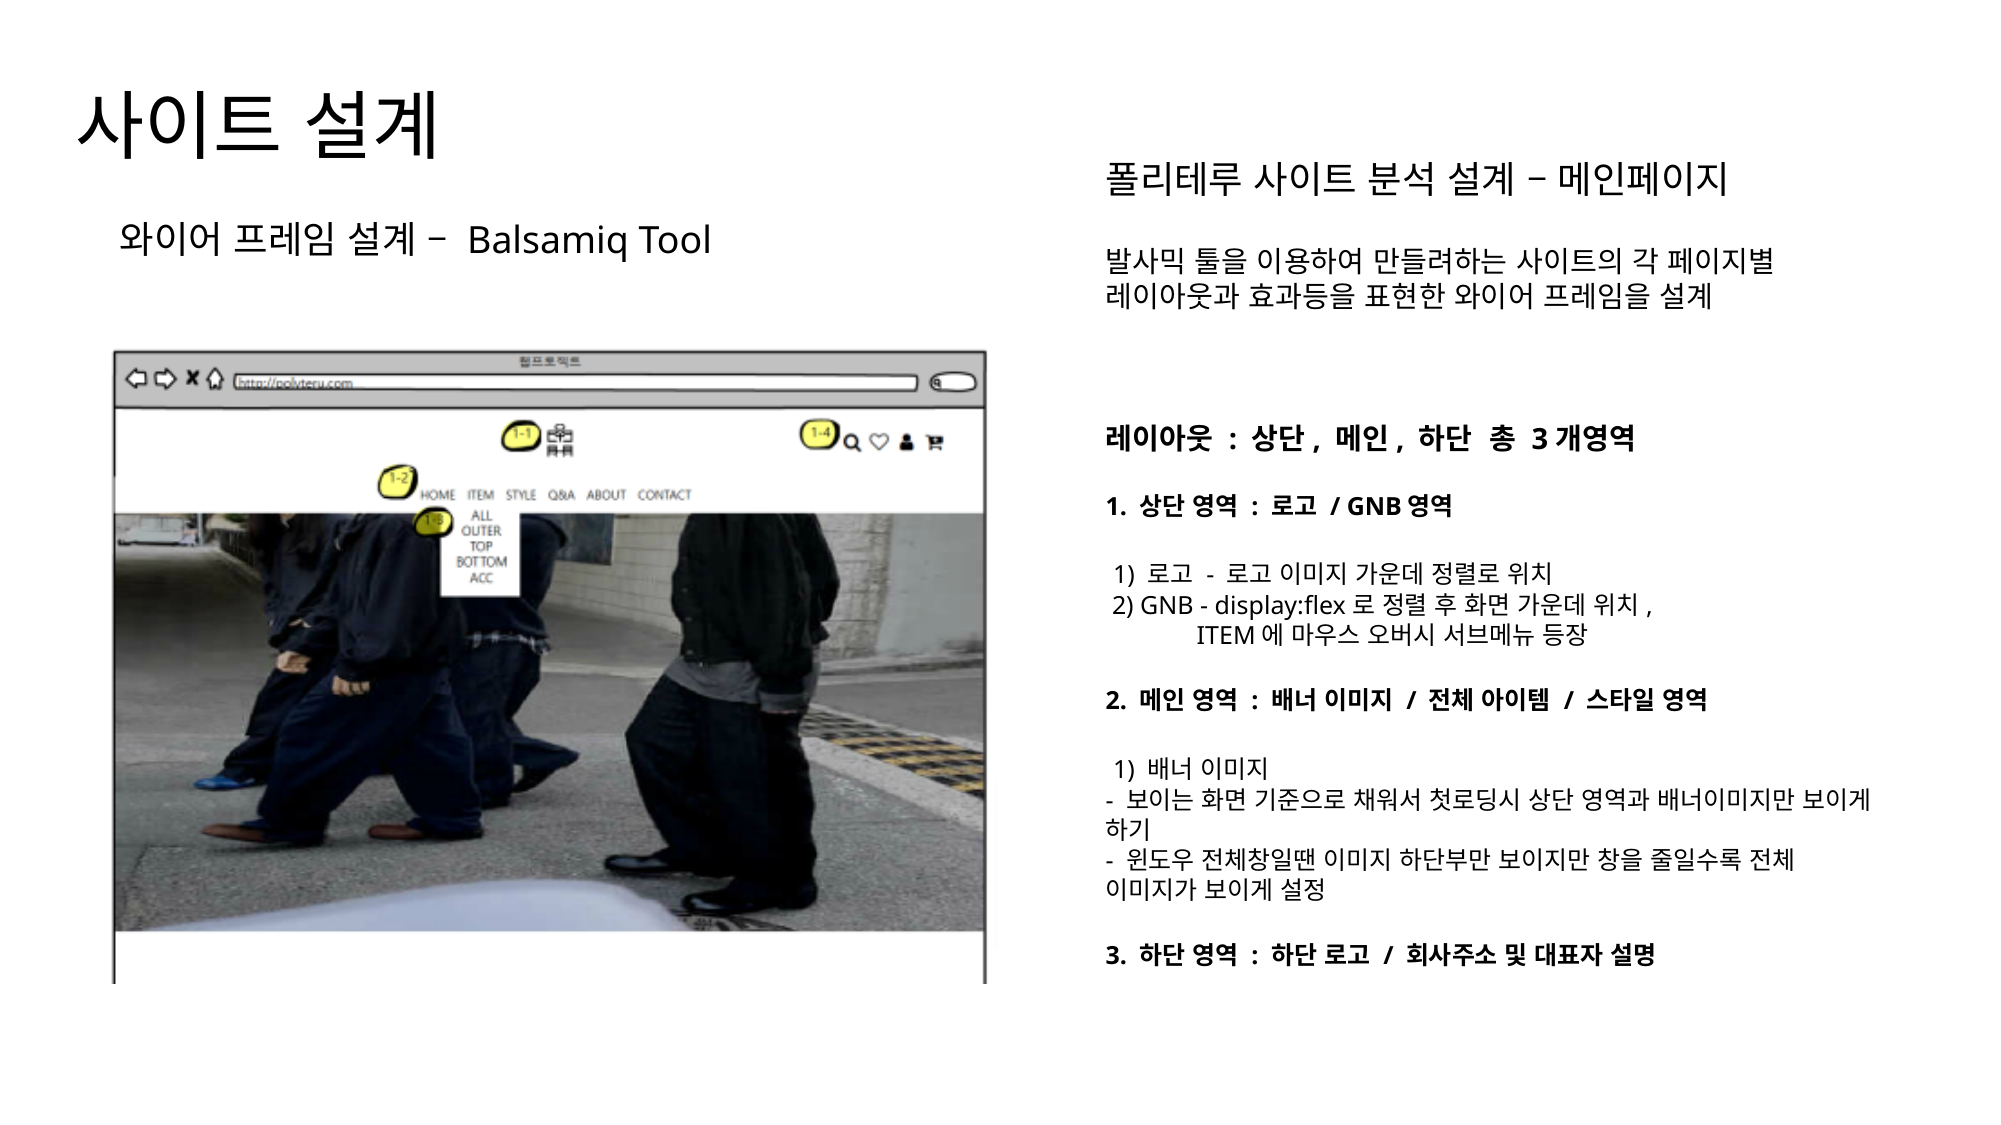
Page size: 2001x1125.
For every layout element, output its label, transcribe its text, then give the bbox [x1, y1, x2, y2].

text_box 와이어 프레임 설계 – Balsamiq Tool [105, 208, 758, 269]
text_box 폴리테루 사이트 분석 설계 – 메인페이지 [1090, 148, 1858, 208]
picture [105, 344, 998, 984]
title 사이트 설계 [60, 68, 474, 190]
text_box 발사믹 툴을 이용하여 만들려하는 사이트의 각 페이지별 레이아웃과 효과등을 표현한 와이어 프레임을 설계 [1090, 236, 1862, 356]
text_box 레이아웃 : 상단, 메인, 하단 총 3개영역 1. 상단 영역 : 로고 / GNB영역 1) 로고 - 로고 이미지 가운데 정렬로 위치 2) GNB - display:flex로 정렬 후 화면 가운데 위치, ITEM에 마우스 오버시 서브메뉴 등장 2. 메인 영역 : 배너 이미지 / 전체 아이템 / 스타일 영역 1) 배너 이미지 - 보이는 화면 기준으로 채워서 첫로딩시 상단 영역과 배너이미지만 보이게 하기 - 윈도우 전체창일땐 이미지 하단부만 보이지만 창을 줄일수록 전체 이미지가 보이게 설정 3. 하단 영역 : 하단 로고 / 회사주소 및 대표자 설명 [1090, 412, 1892, 977]
